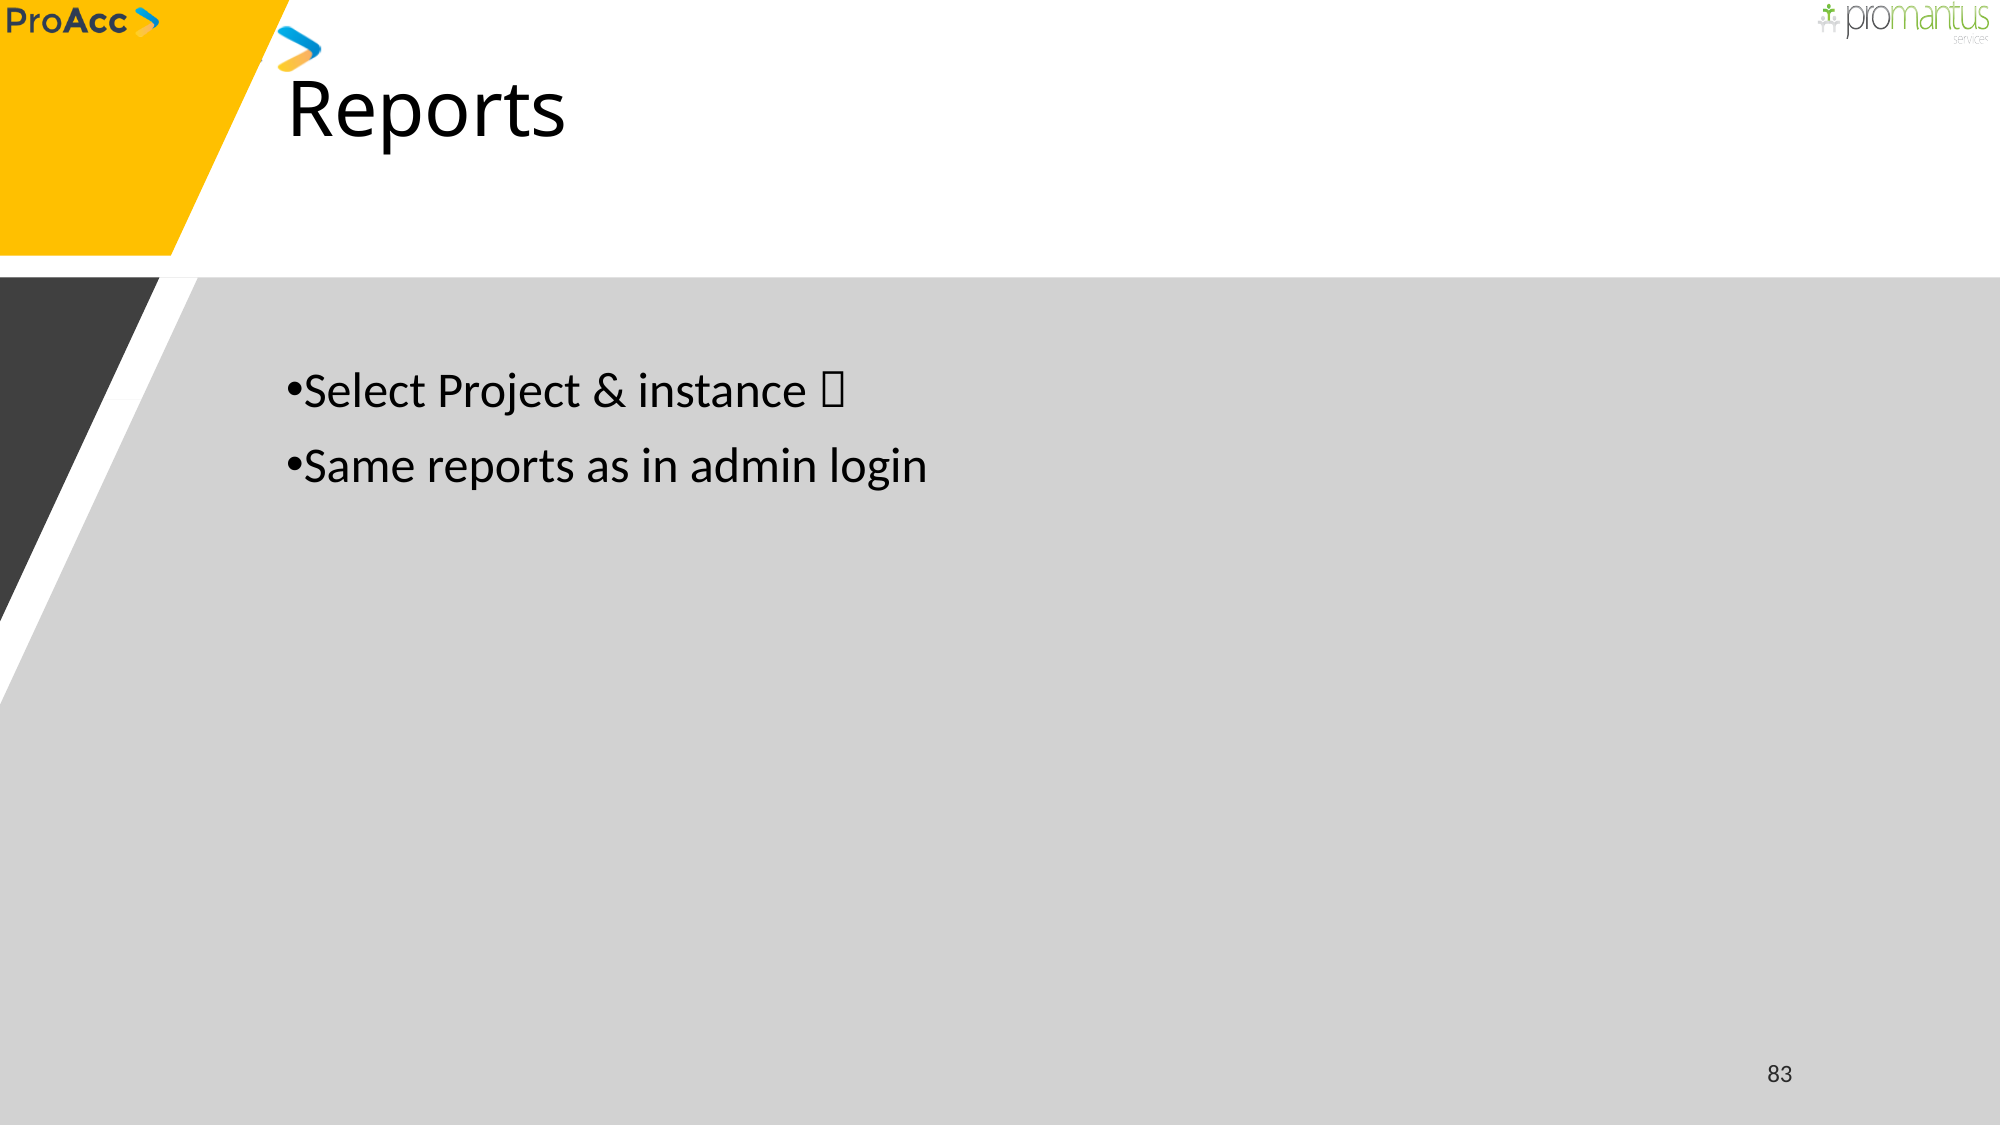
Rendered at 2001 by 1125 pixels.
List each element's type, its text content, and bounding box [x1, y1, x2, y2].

list Select Project & instance  Same reports as in admin login [271, 356, 1808, 1020]
text_box [0, 276, 2000, 1125]
picture [245, 2, 353, 99]
text_box [0, 0, 177, 54]
text_box [0, 276, 162, 622]
slide_number 83 [1491, 1042, 1808, 1103]
text_box [1816, 0, 1990, 45]
text_box [0, 0, 291, 257]
title Reports [271, 60, 1808, 255]
